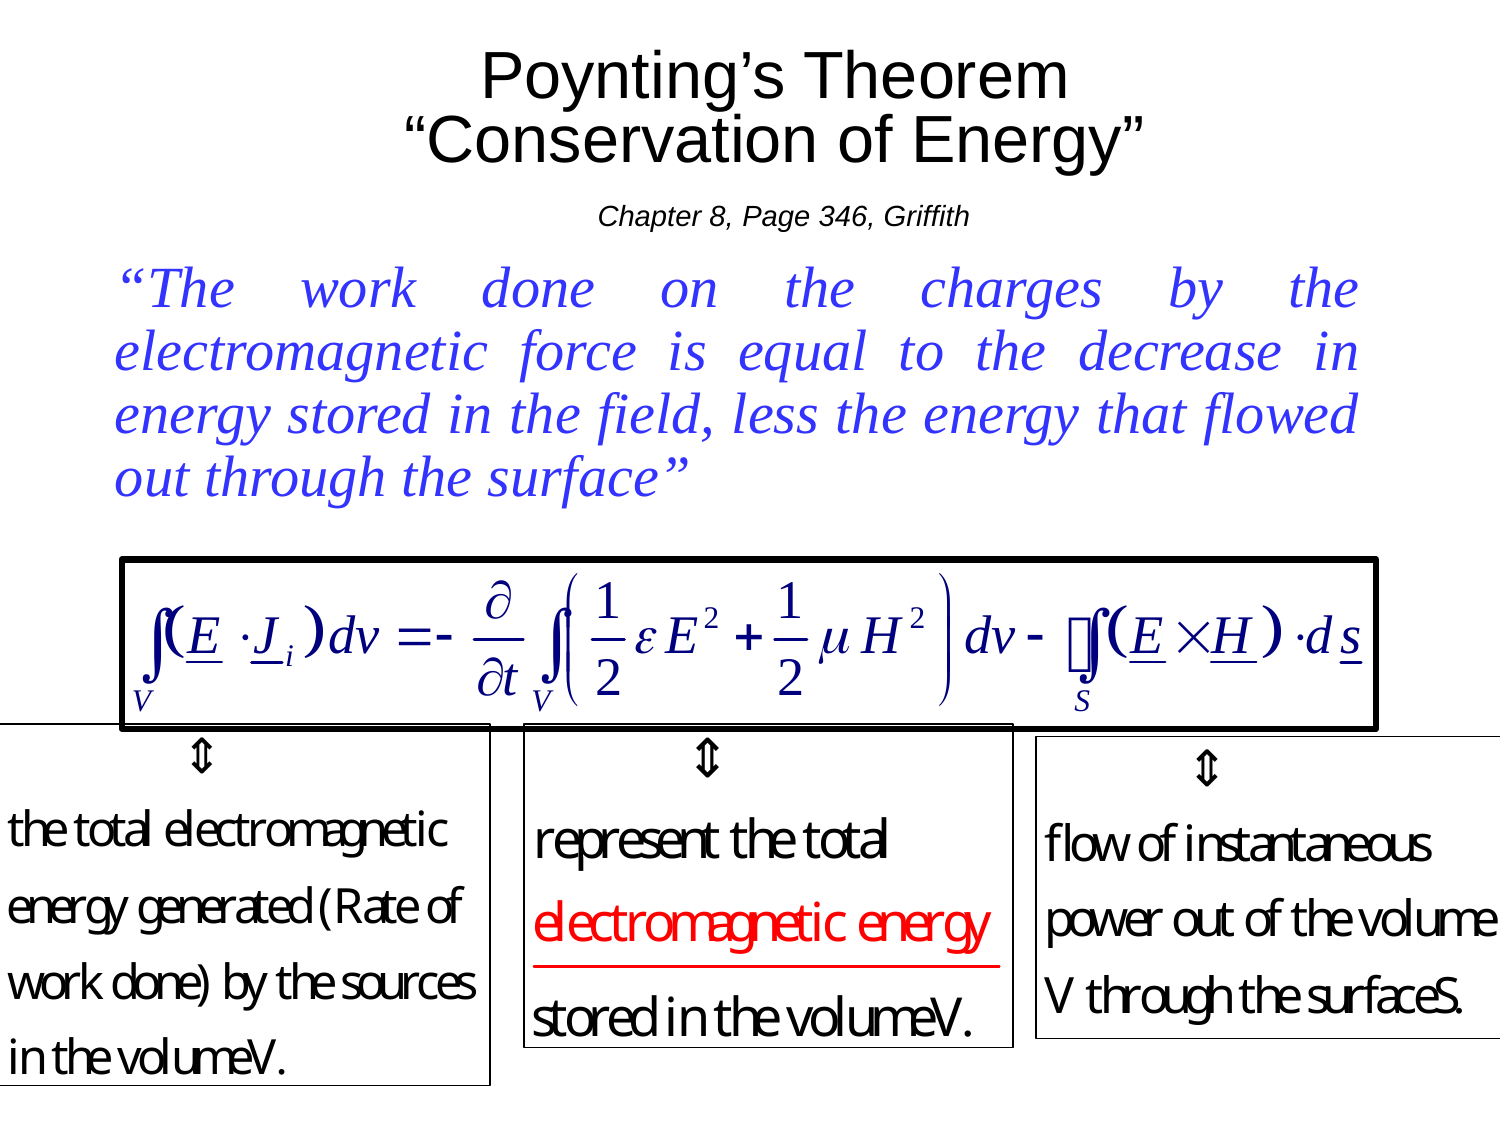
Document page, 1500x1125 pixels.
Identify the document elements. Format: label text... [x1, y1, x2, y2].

list “The work done on the charges by the electromagnetic force is equal to the decrease in energy stored in the field, less the energy that flowed out through the surface” [99, 249, 1375, 500]
title Poynting’s Theorem “Conservation of Energy” Chapter 8, Page 346, Griffith [137, 50, 1413, 238]
picture [0, 562, 1373, 1085]
picture [1036, 737, 1500, 1038]
